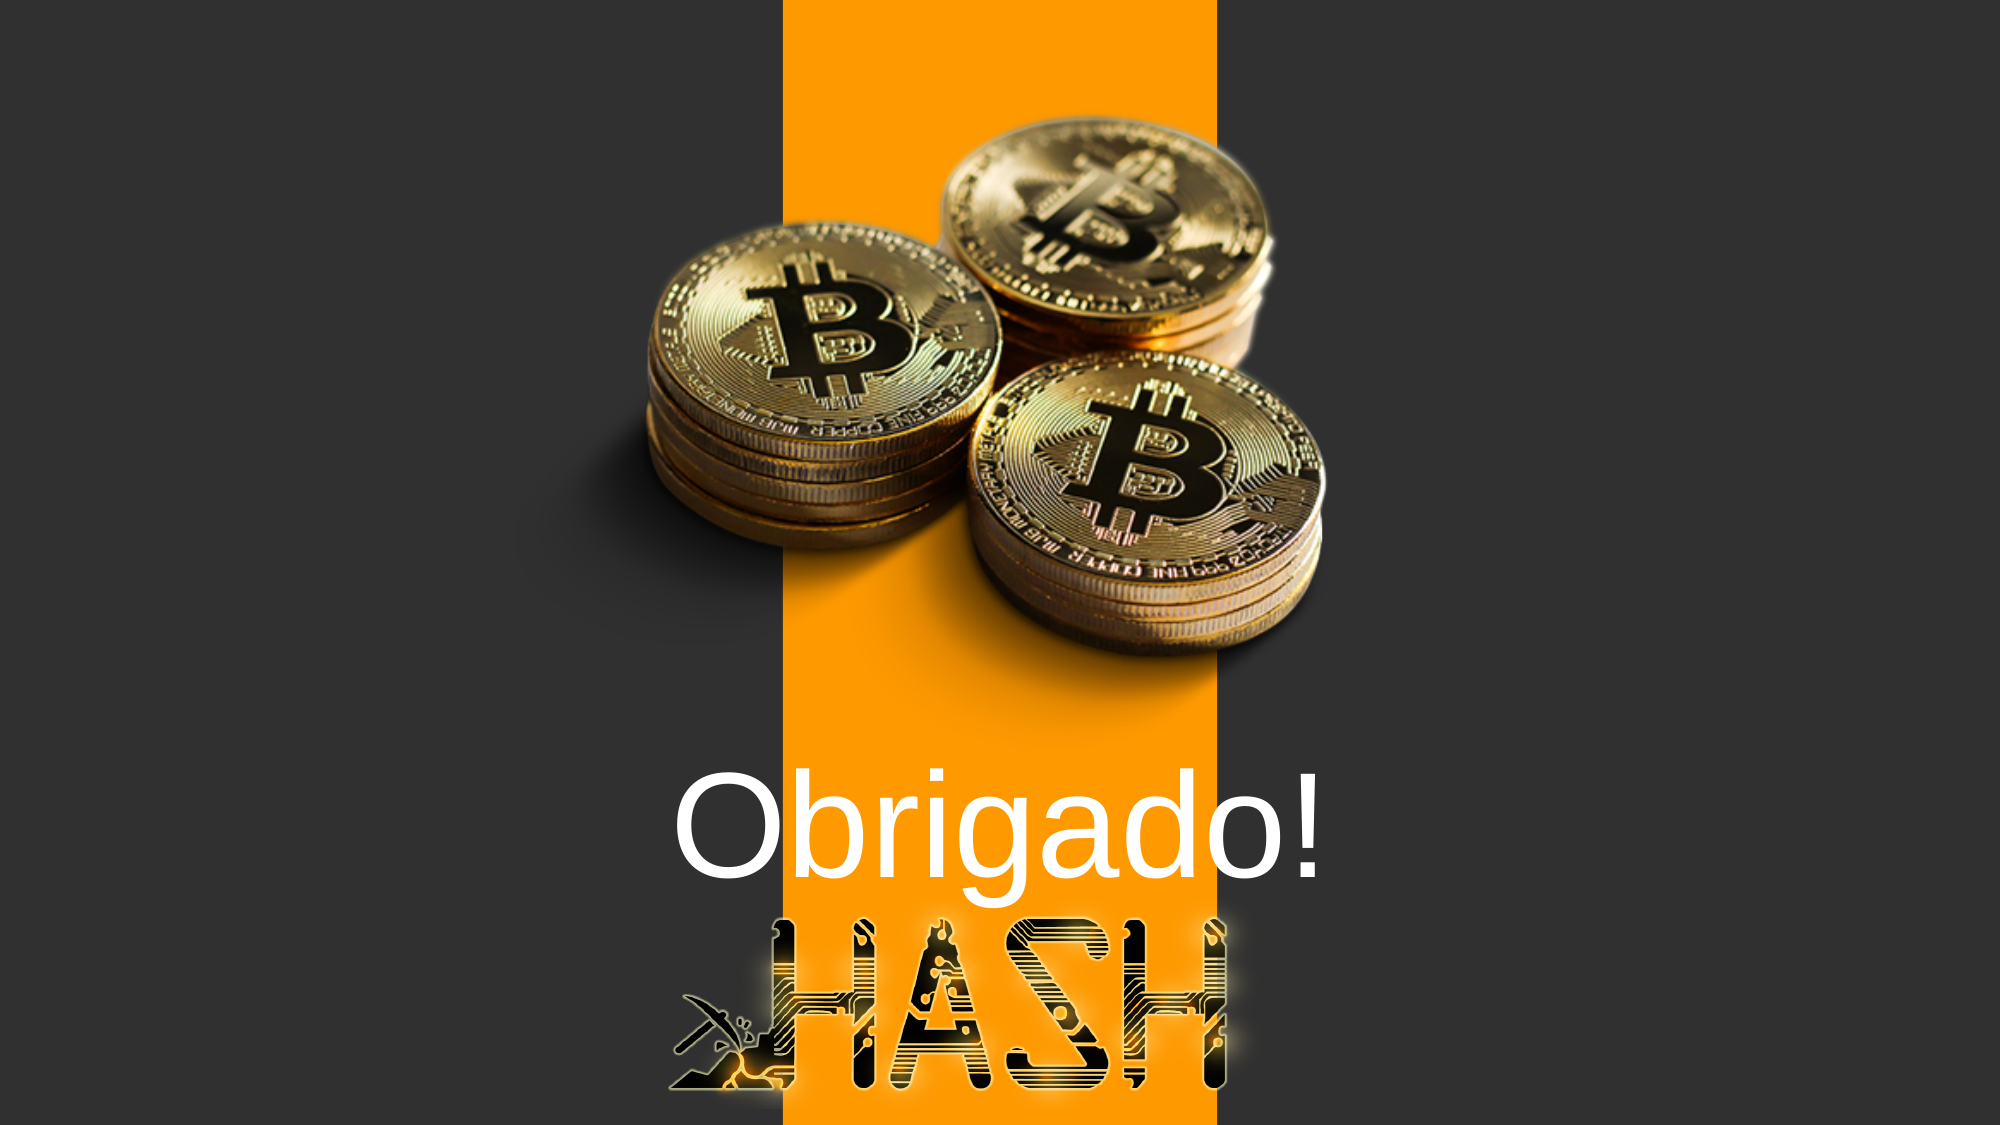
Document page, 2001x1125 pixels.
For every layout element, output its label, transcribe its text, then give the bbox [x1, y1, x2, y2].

picture [499, 105, 1333, 763]
list Obrigado! [0, 781, 2000, 876]
picture [656, 899, 1344, 1109]
